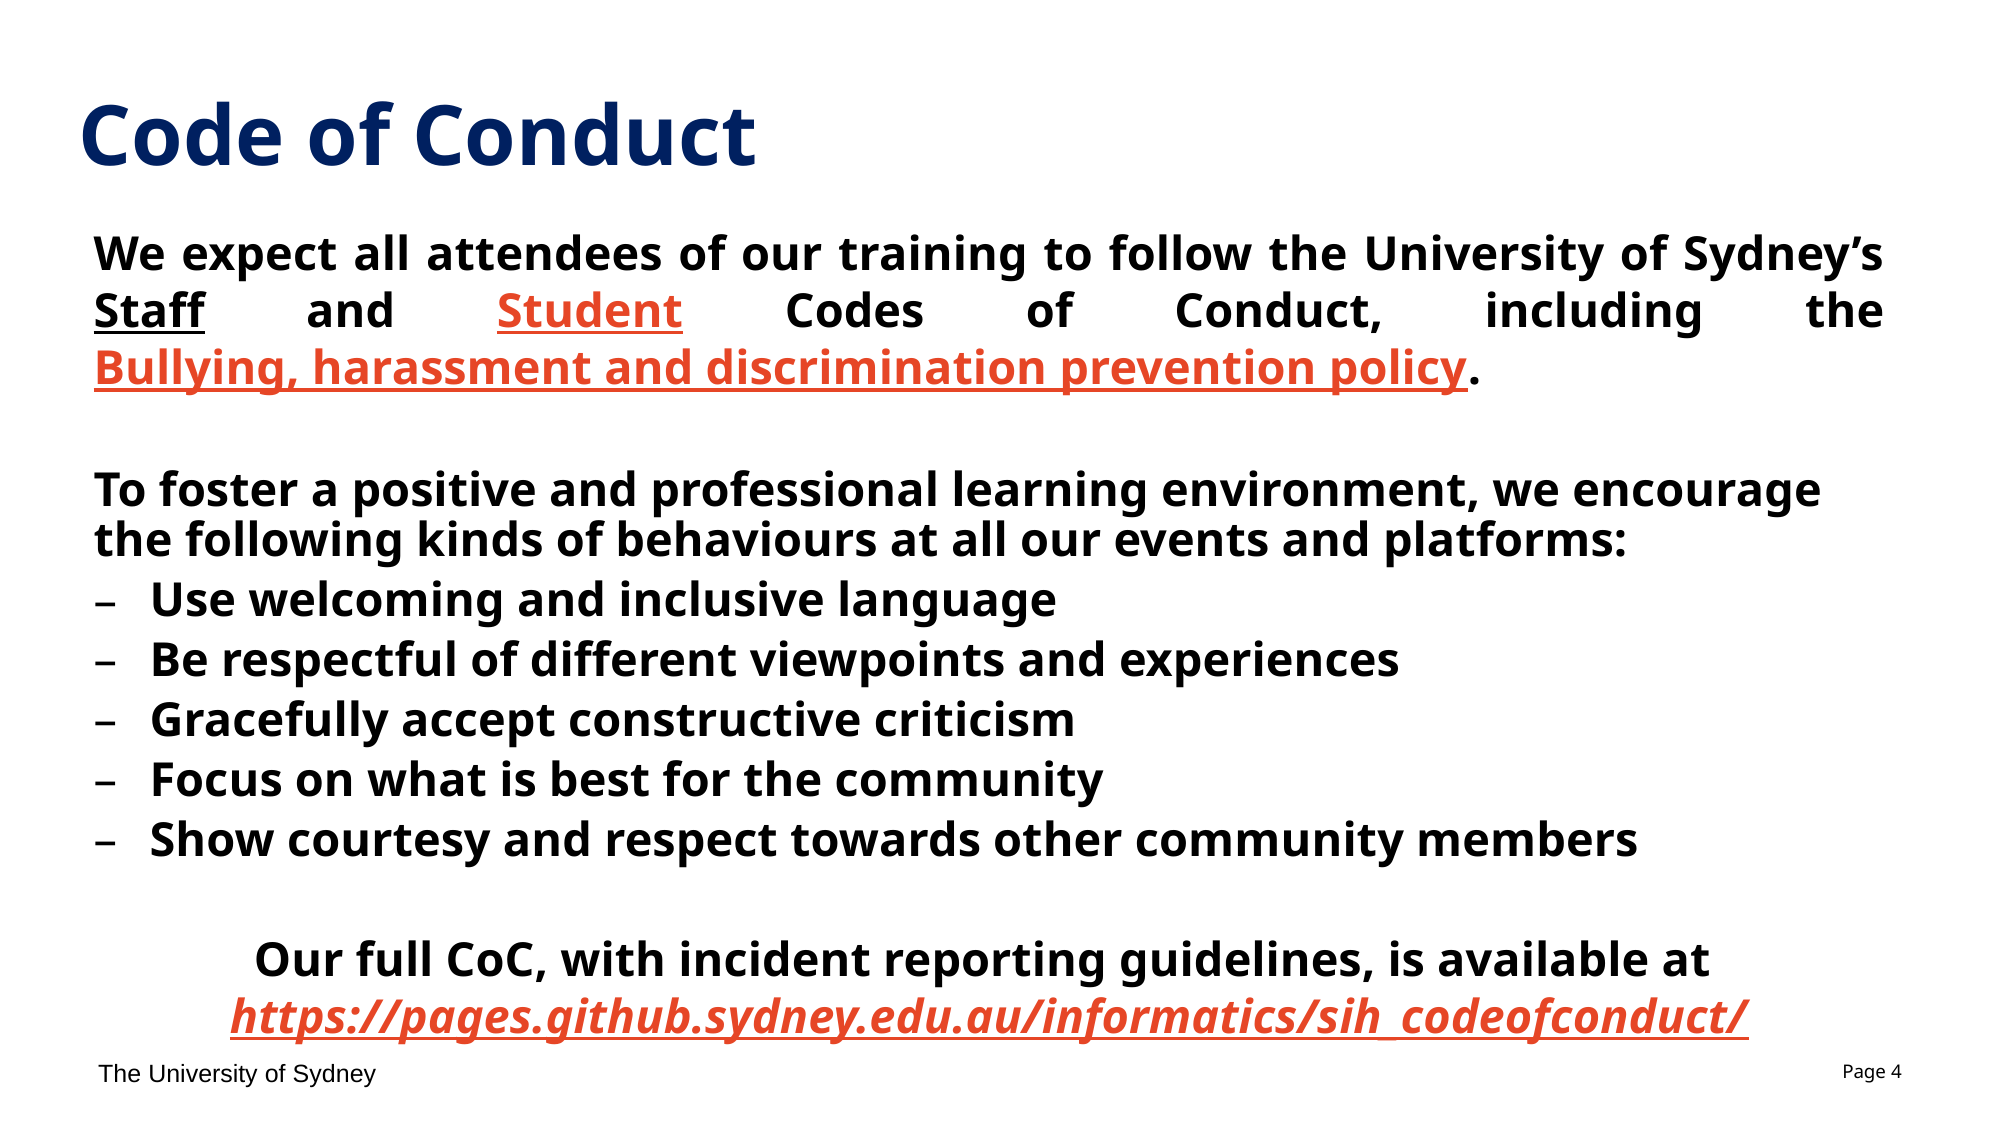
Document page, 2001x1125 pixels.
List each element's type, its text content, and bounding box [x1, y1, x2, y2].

list We expect all attendees of our training to follow the University of Sydney’s Staff and Student Codes of Conduct, including the Bullying, harassment and discrimination prevention policy. To foster a positive and professional learning environment, we encourage the following kinds of behaviours at all our events and platforms: Use welcoming and inclusive language Be respectful of different viewpoints and experiences Gracefully accept constructive criticism Focus on what is best for the community Show courtesy and respect towards other community members Our full CoC, with incident reporting guidelines, is available at https://pages.github.sydney.edu.au/informatics/sih_codeofconduct/ [78, 222, 1900, 1102]
title Code of Conduct [78, 82, 1922, 189]
